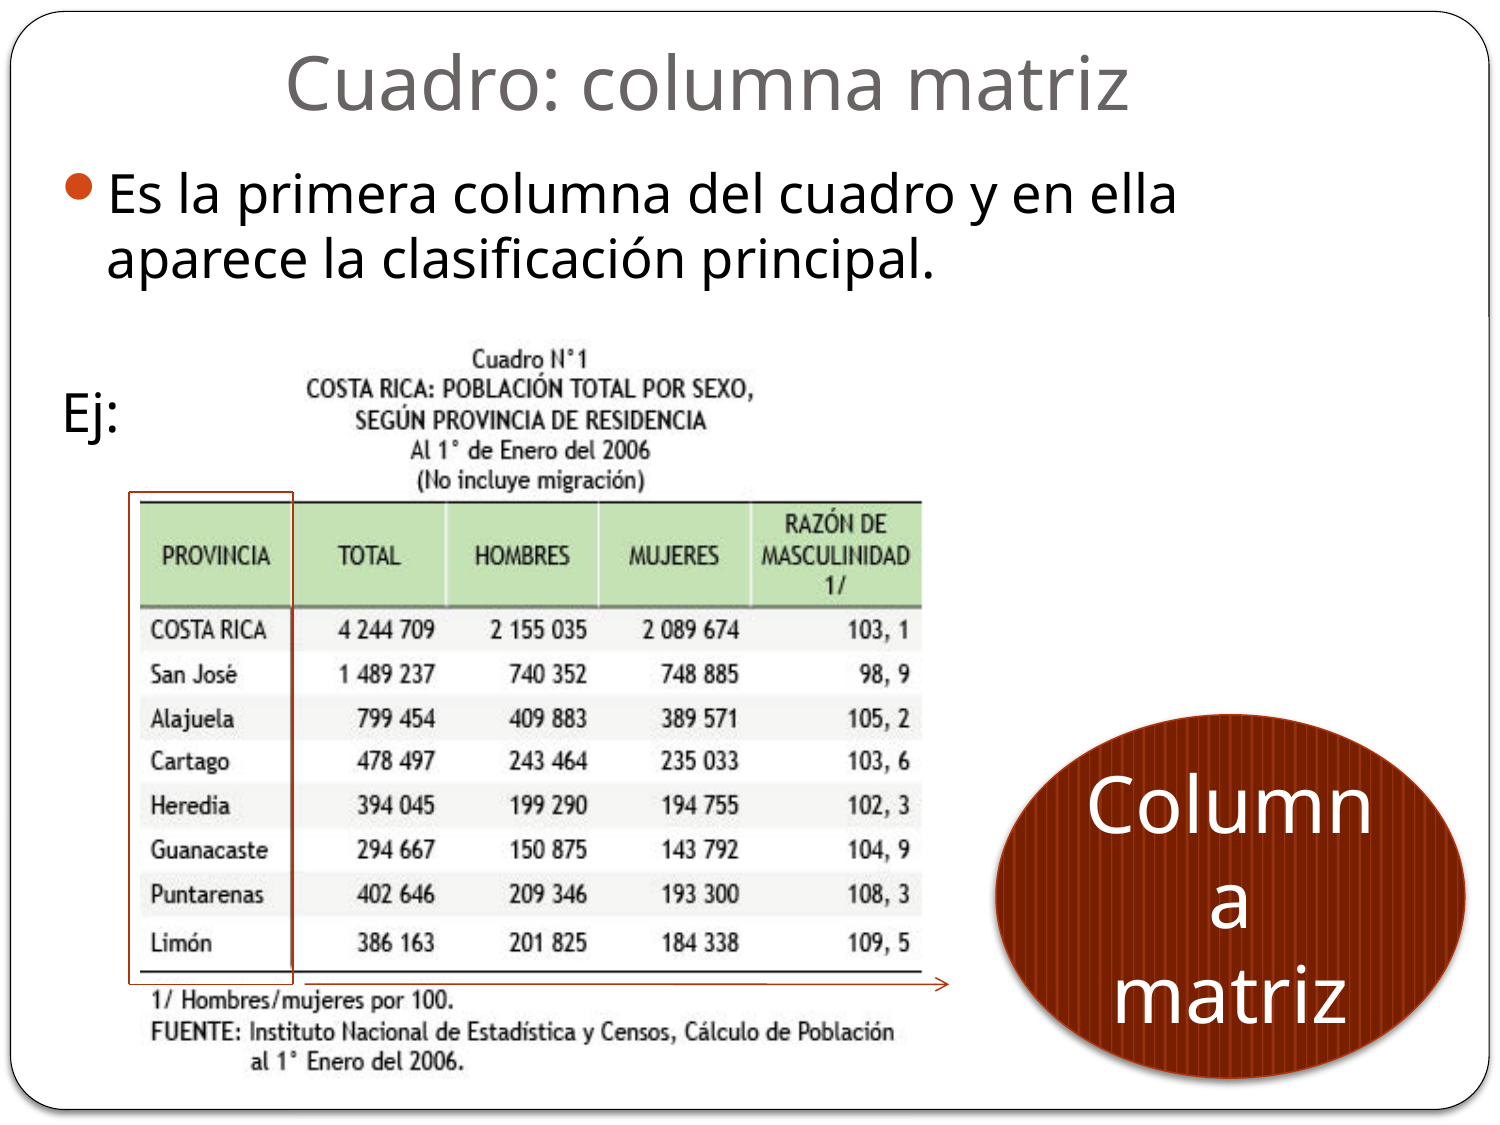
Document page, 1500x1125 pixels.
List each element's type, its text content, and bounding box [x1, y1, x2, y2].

text_box Columna matriz [995, 714, 1466, 1079]
list Es la primera columna del cuadro y en ella aparece la clasificación principal. Ej: [46, 152, 1407, 1043]
picture [140, 339, 926, 1079]
title Cuadro: columna matriz [70, 19, 1346, 141]
